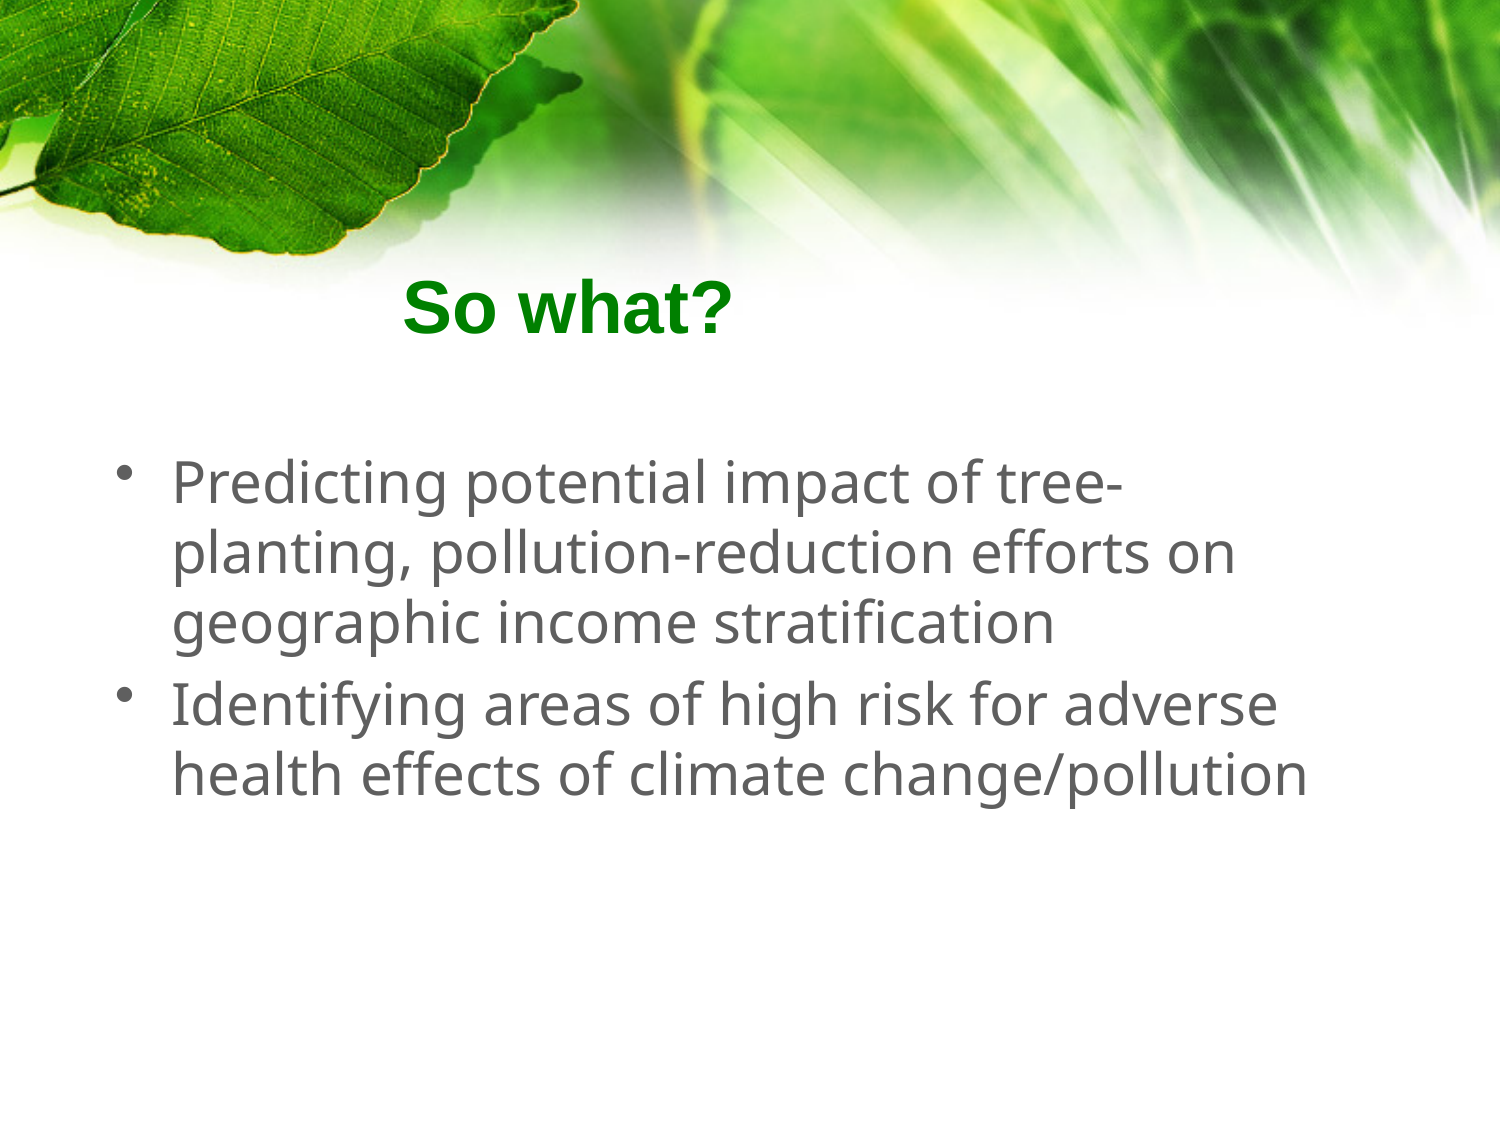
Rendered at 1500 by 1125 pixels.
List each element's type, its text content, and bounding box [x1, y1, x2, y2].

title So what? [387, 249, 1463, 357]
list Predicting potential impact of tree-planting, pollution-reduction efforts on geographic income stratification Identifying areas of high risk for adverse health effects of climate change/pollution [99, 437, 1355, 688]
picture [0, 0, 1500, 1125]
